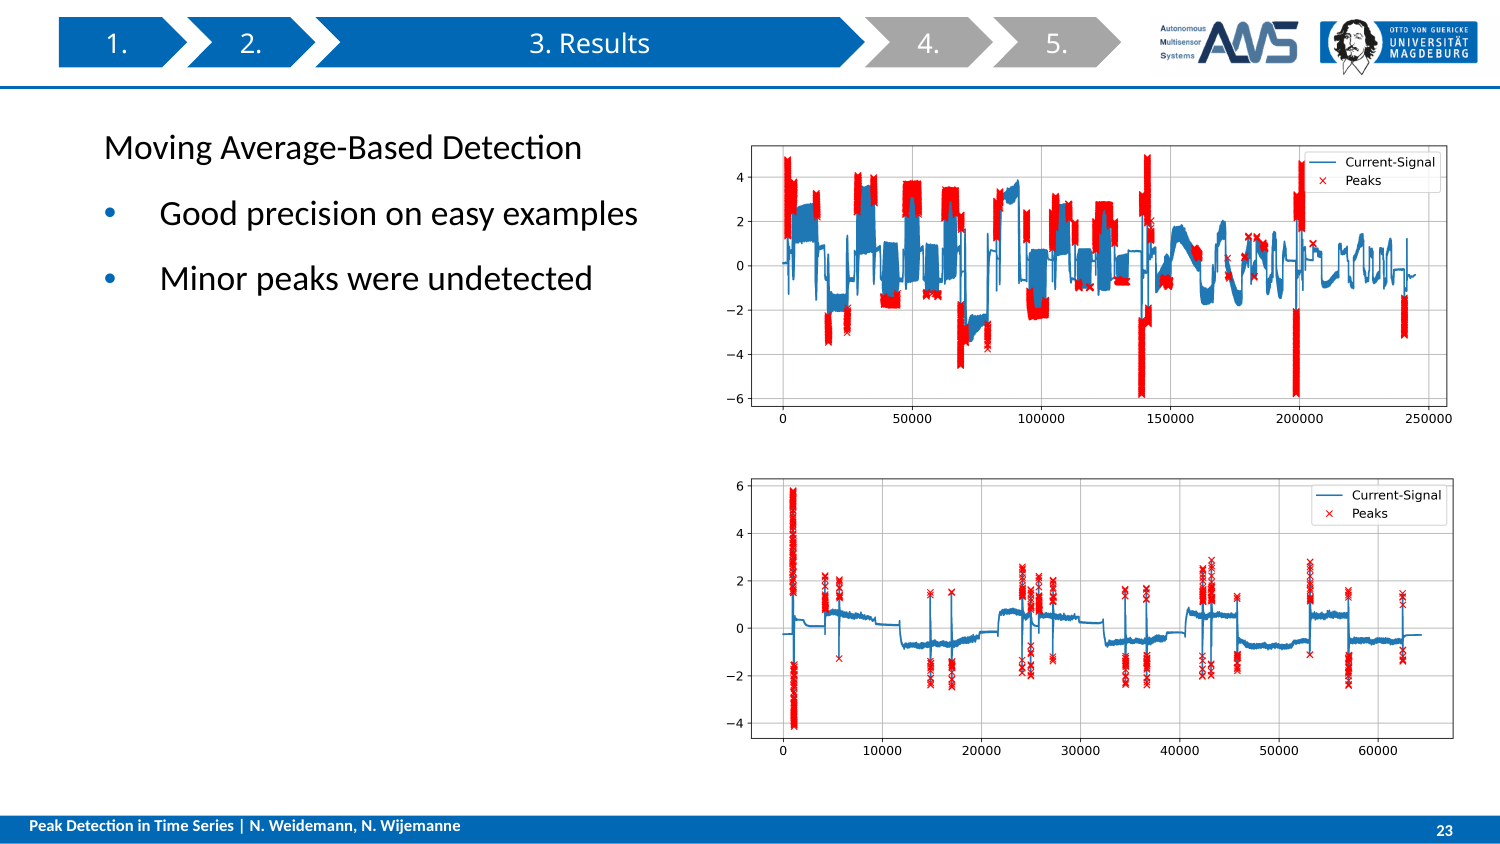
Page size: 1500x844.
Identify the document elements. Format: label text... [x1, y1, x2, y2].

text_box Peak Detection in Time Series | N. Weidemann, N. Wijemanne [14, 804, 666, 844]
picture [1150, 16, 1500, 77]
slide_number 23 [1312, 815, 1454, 844]
text_box Moving Average-Based Detection Good precision on easy examples Minor peaks were undetected [69, 120, 761, 752]
picture [718, 137, 1460, 433]
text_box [58, 16, 1122, 68]
picture [718, 471, 1460, 765]
